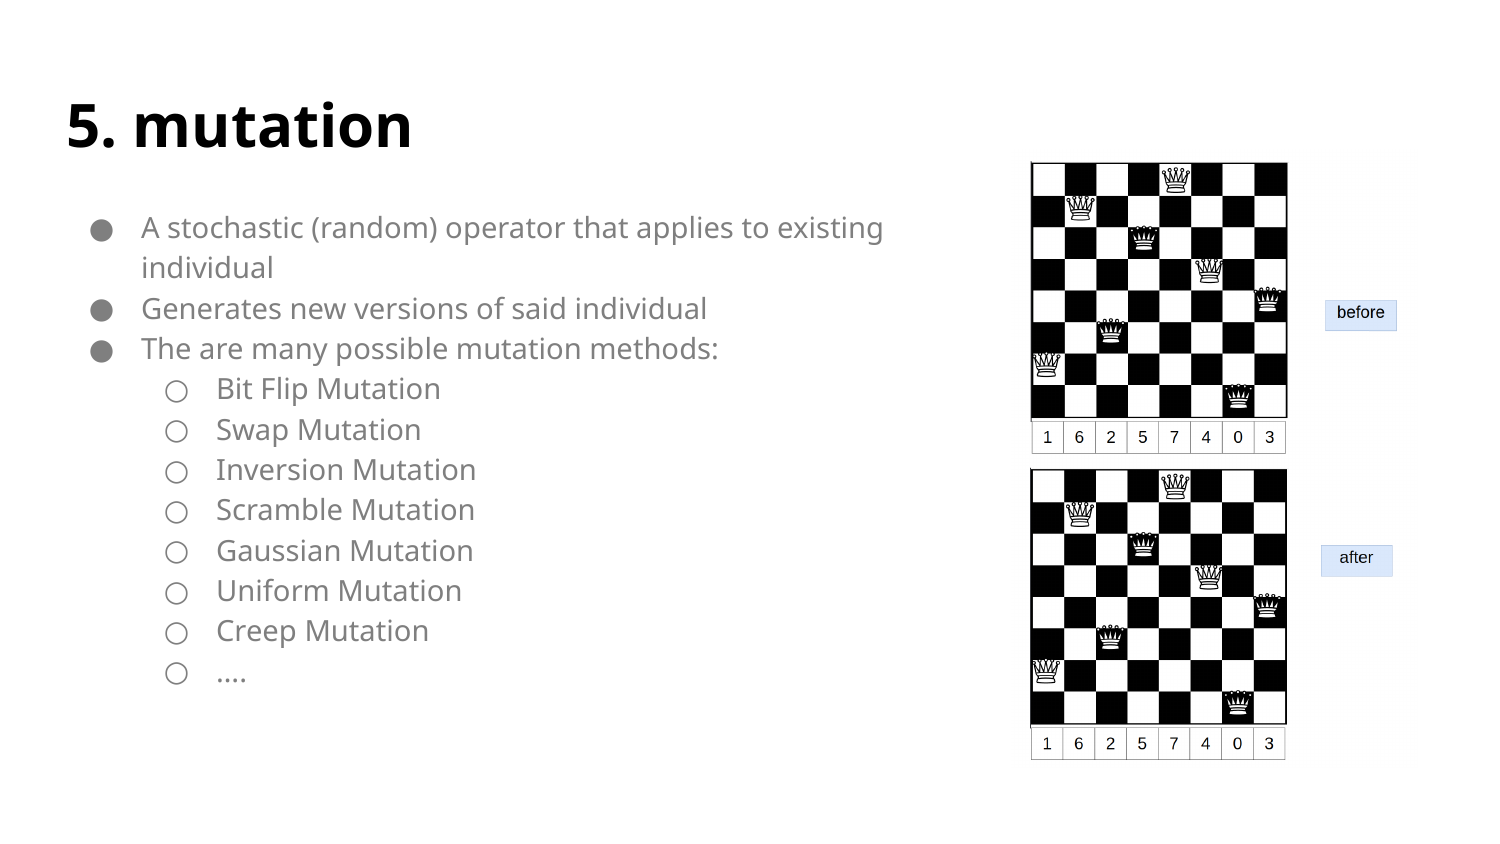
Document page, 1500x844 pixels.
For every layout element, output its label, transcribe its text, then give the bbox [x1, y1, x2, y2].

list A stochastic (random) operator that applies to existing individual Generates new versions of said individual The are many possible mutation methods: Bit Flip Mutation Swap Mutation Inversion Mutation Scramble Mutation Gaussian Mutation Uniform Mutation Creep Mutation …. [51, 189, 903, 818]
picture [1010, 149, 1418, 769]
title 5. mutation [51, 72, 1449, 176]
